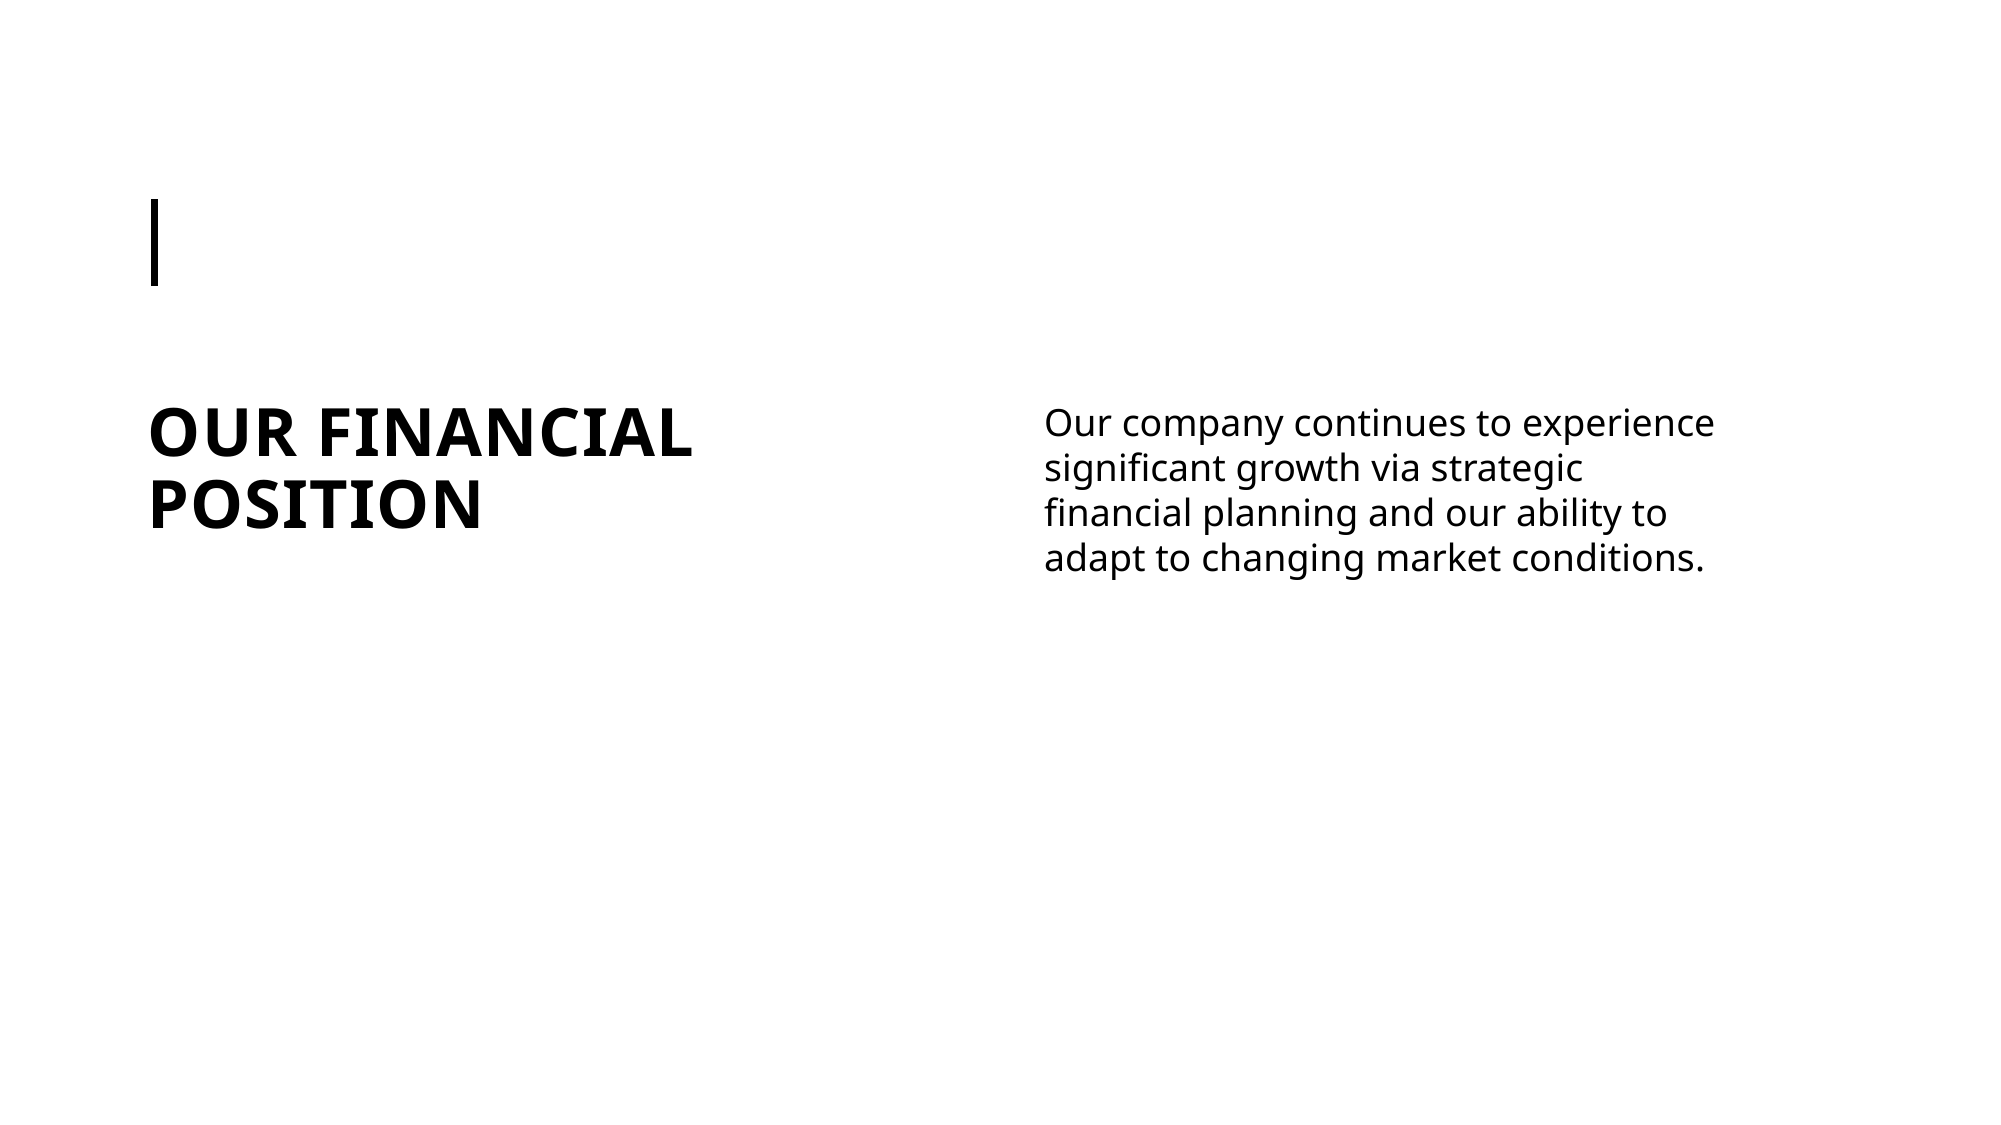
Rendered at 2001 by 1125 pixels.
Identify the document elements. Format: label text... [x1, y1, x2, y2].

picture [151, 199, 158, 286]
title Our financial position [132, 391, 843, 795]
list Our company continues to experience significant growth via strategic financial planning and our ability to adapt to changing market conditions. [1029, 391, 1739, 795]
